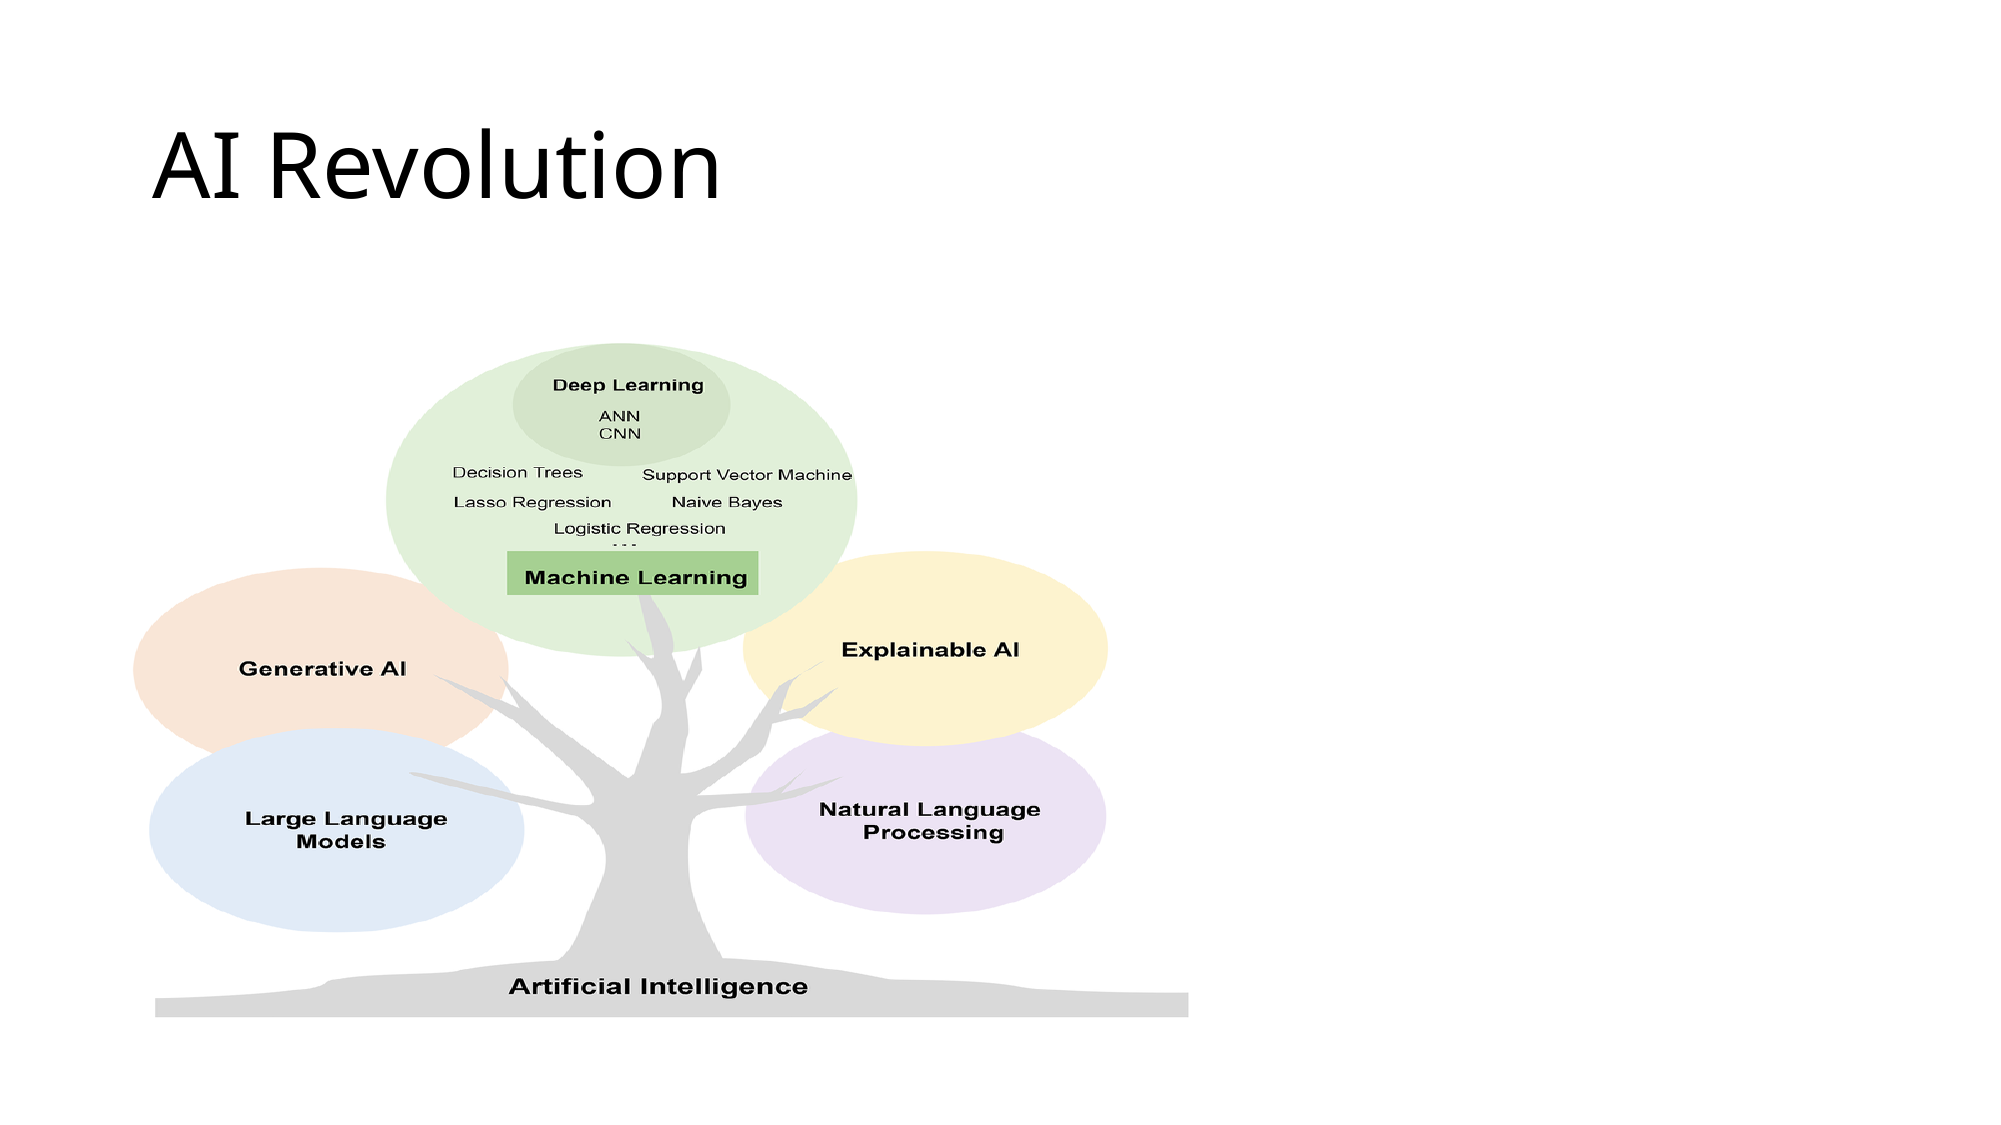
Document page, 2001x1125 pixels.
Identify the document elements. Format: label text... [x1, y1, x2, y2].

picture [132, 342, 1191, 1018]
title AI Revolution [137, 59, 1863, 278]
